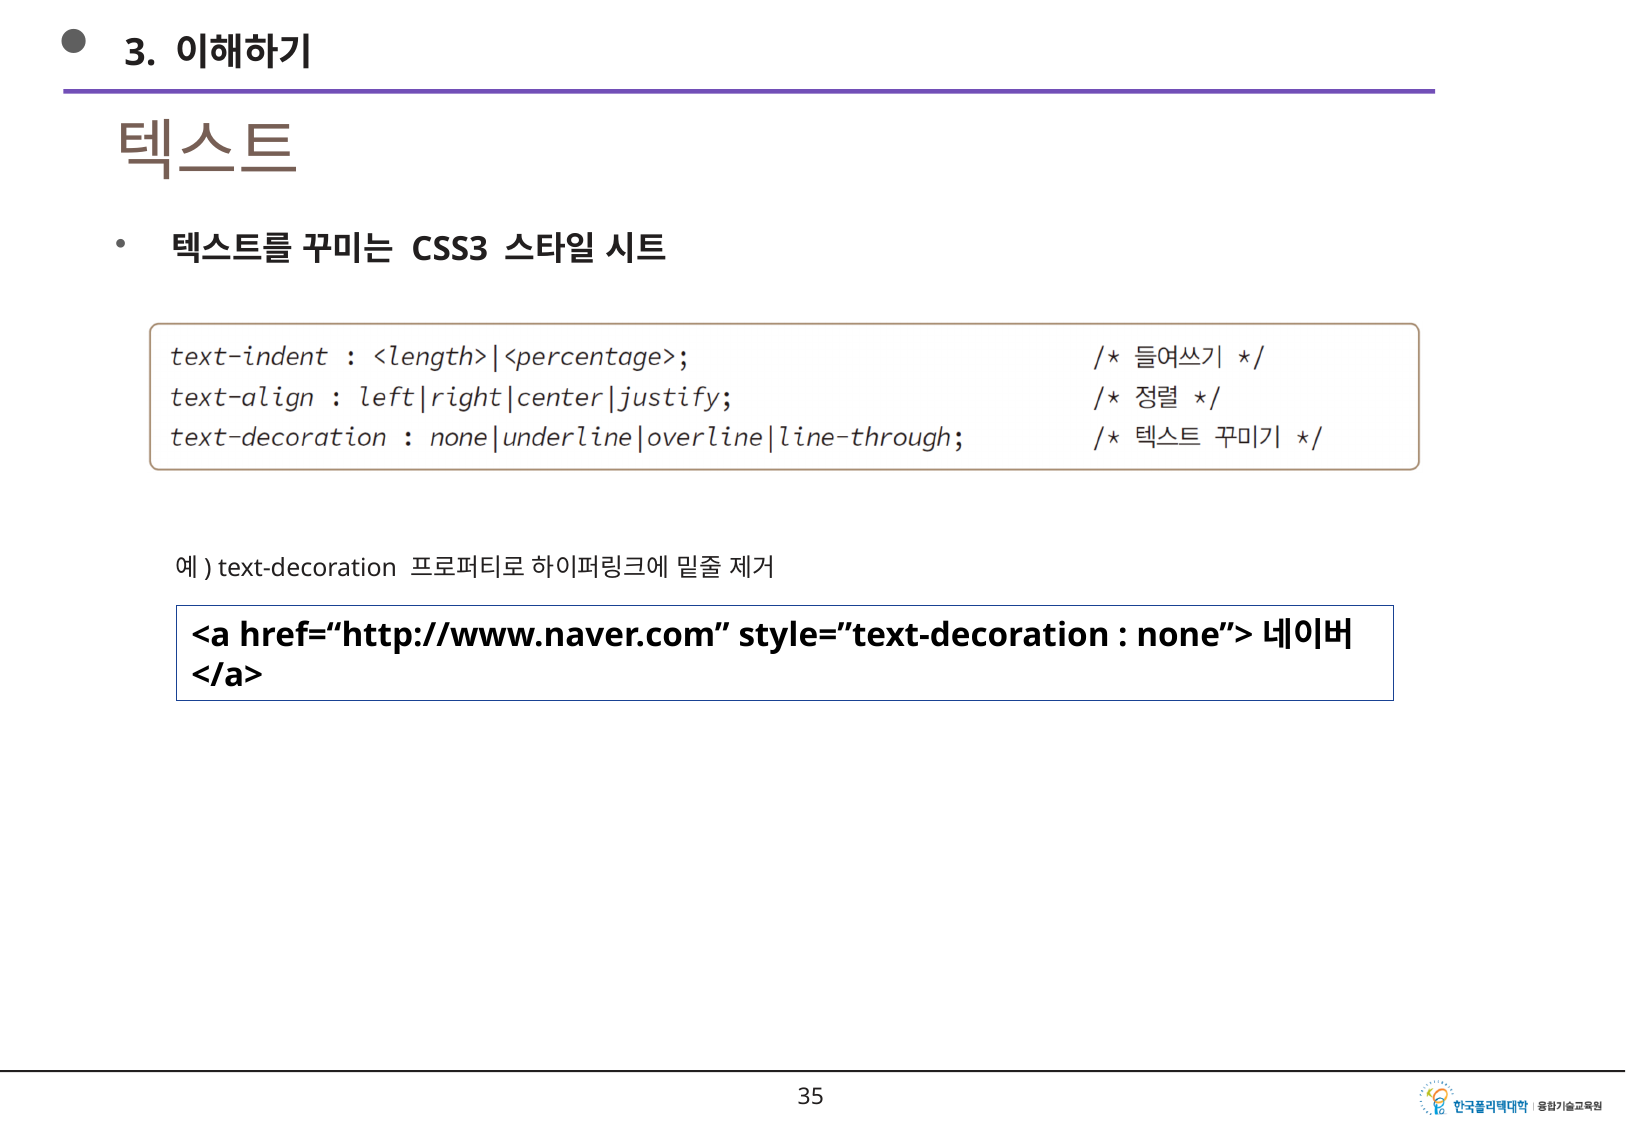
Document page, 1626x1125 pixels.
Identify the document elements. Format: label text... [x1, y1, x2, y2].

text_box [44, 0, 1604, 114]
text_box 34 [765, 1072, 857, 1123]
picture [1415, 1076, 1604, 1118]
picture [147, 320, 1423, 473]
text_box 3. 이해하기 [109, 20, 943, 92]
text_box <a href=“http://www.naver.com” style=”text-decoration : none”>네이버</a> [176, 605, 1394, 701]
text_box 텍스트 [100, 92, 1438, 204]
list 텍스트를 꾸미는 CSS3 스타일 시트 예) text-decoration 프로퍼티로 하이퍼링크에 밑줄 제거 [100, 219, 1438, 1047]
